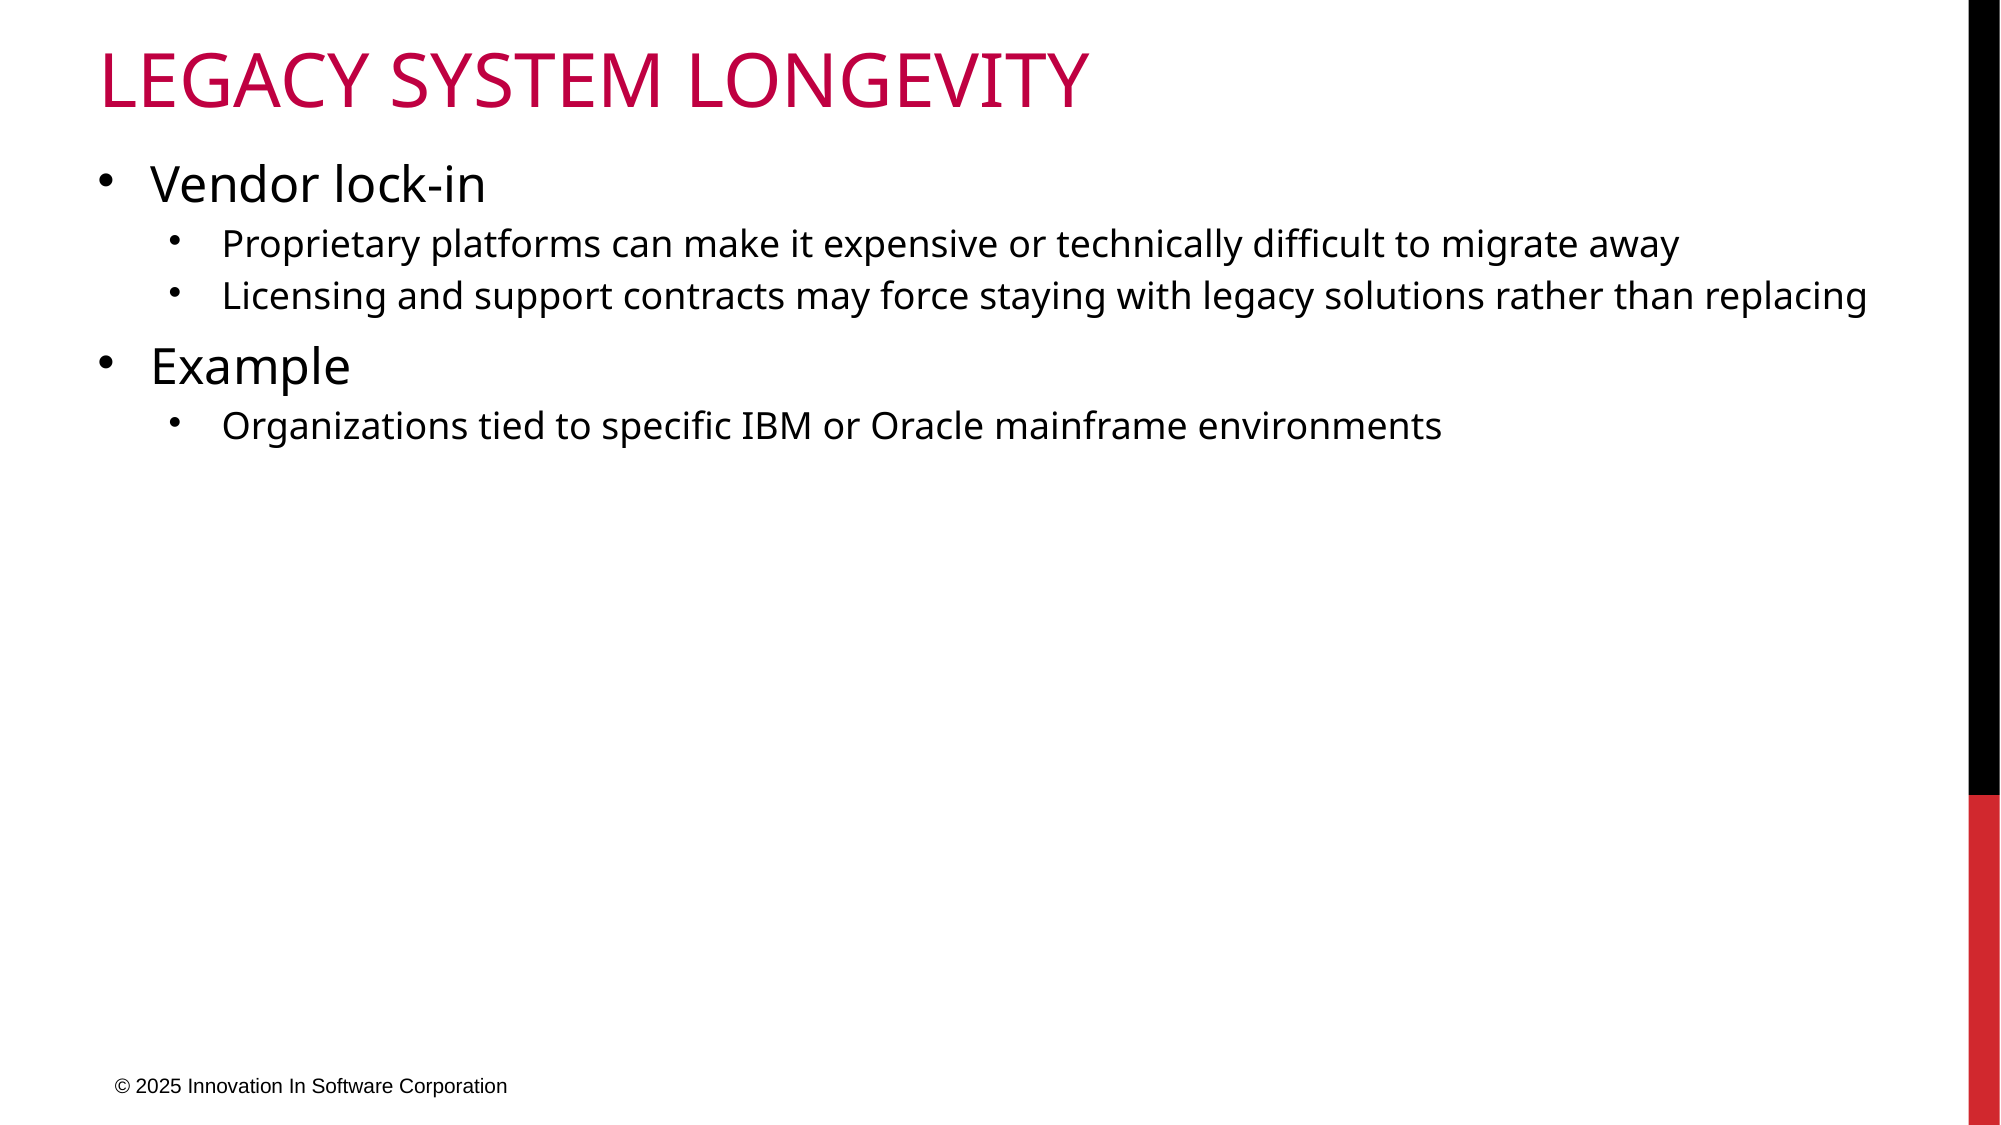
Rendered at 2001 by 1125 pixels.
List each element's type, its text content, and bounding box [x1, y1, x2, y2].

footer © 2025 Innovation In Software Corporation [99, 1065, 850, 1112]
list Vendor lock-in Proprietary platforms can make it expensive or technically difficult to migrate away Licensing and support contracts may force staying with legacy solutions rather than replacing Example Organizations tied to specific IBM or Oracle mainframe environments [79, 158, 1884, 988]
title Legacy system longevity [98, 23, 1413, 143]
